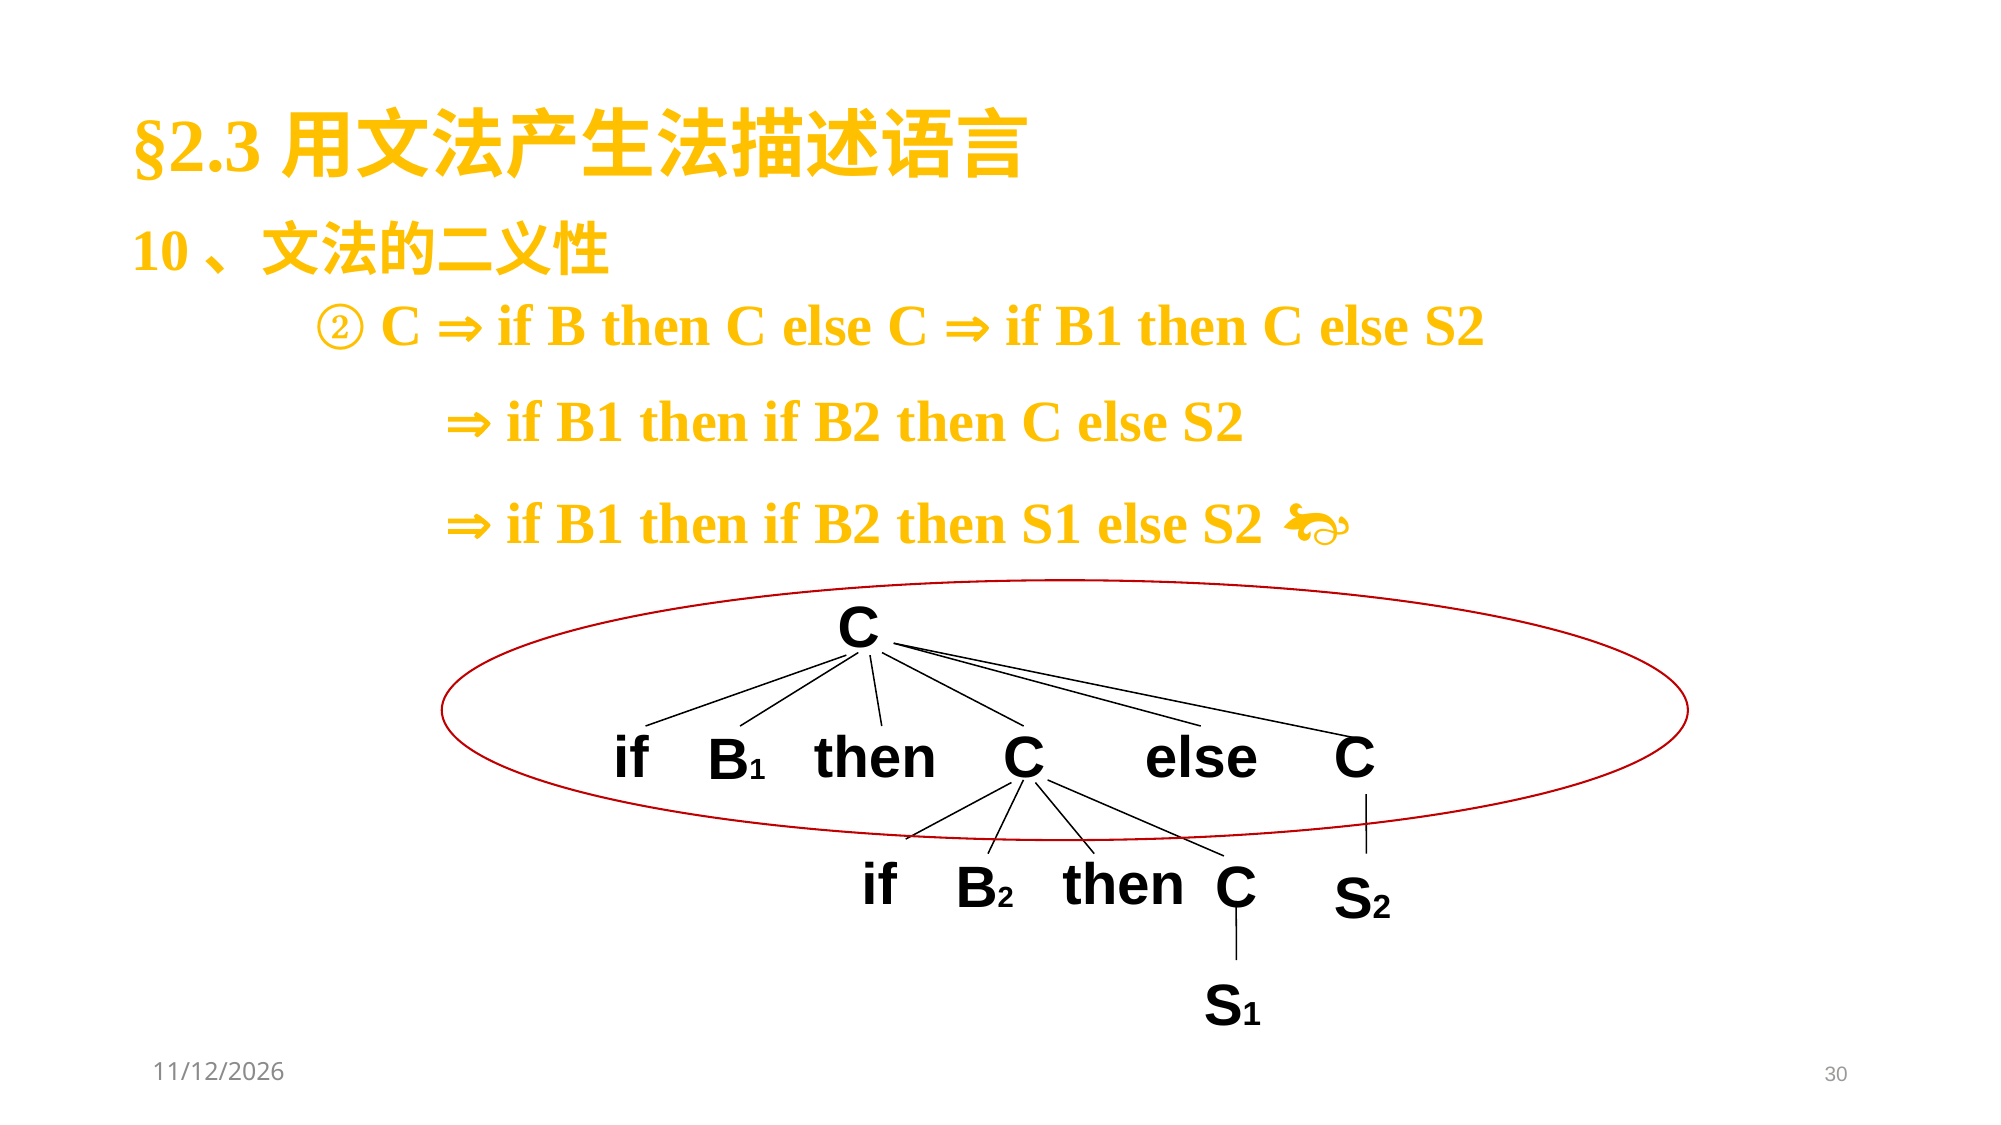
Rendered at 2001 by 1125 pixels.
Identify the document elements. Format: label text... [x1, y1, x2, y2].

text_box §2.3用文法产生法描述语言 10、文法的二义性 [110, 71, 1561, 321]
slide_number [137, 1042, 588, 1103]
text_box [598, 581, 1426, 1045]
text_box [440, 623, 598, 798]
slide_number 30 [1412, 1042, 1863, 1103]
text_box [1426, 603, 1689, 818]
text_box ② C  if B then C else C  if B1 then C else S2  if B1 then if B2 then C else S2  if B1 then if B2 then S1 else S2  [294, 266, 1657, 546]
